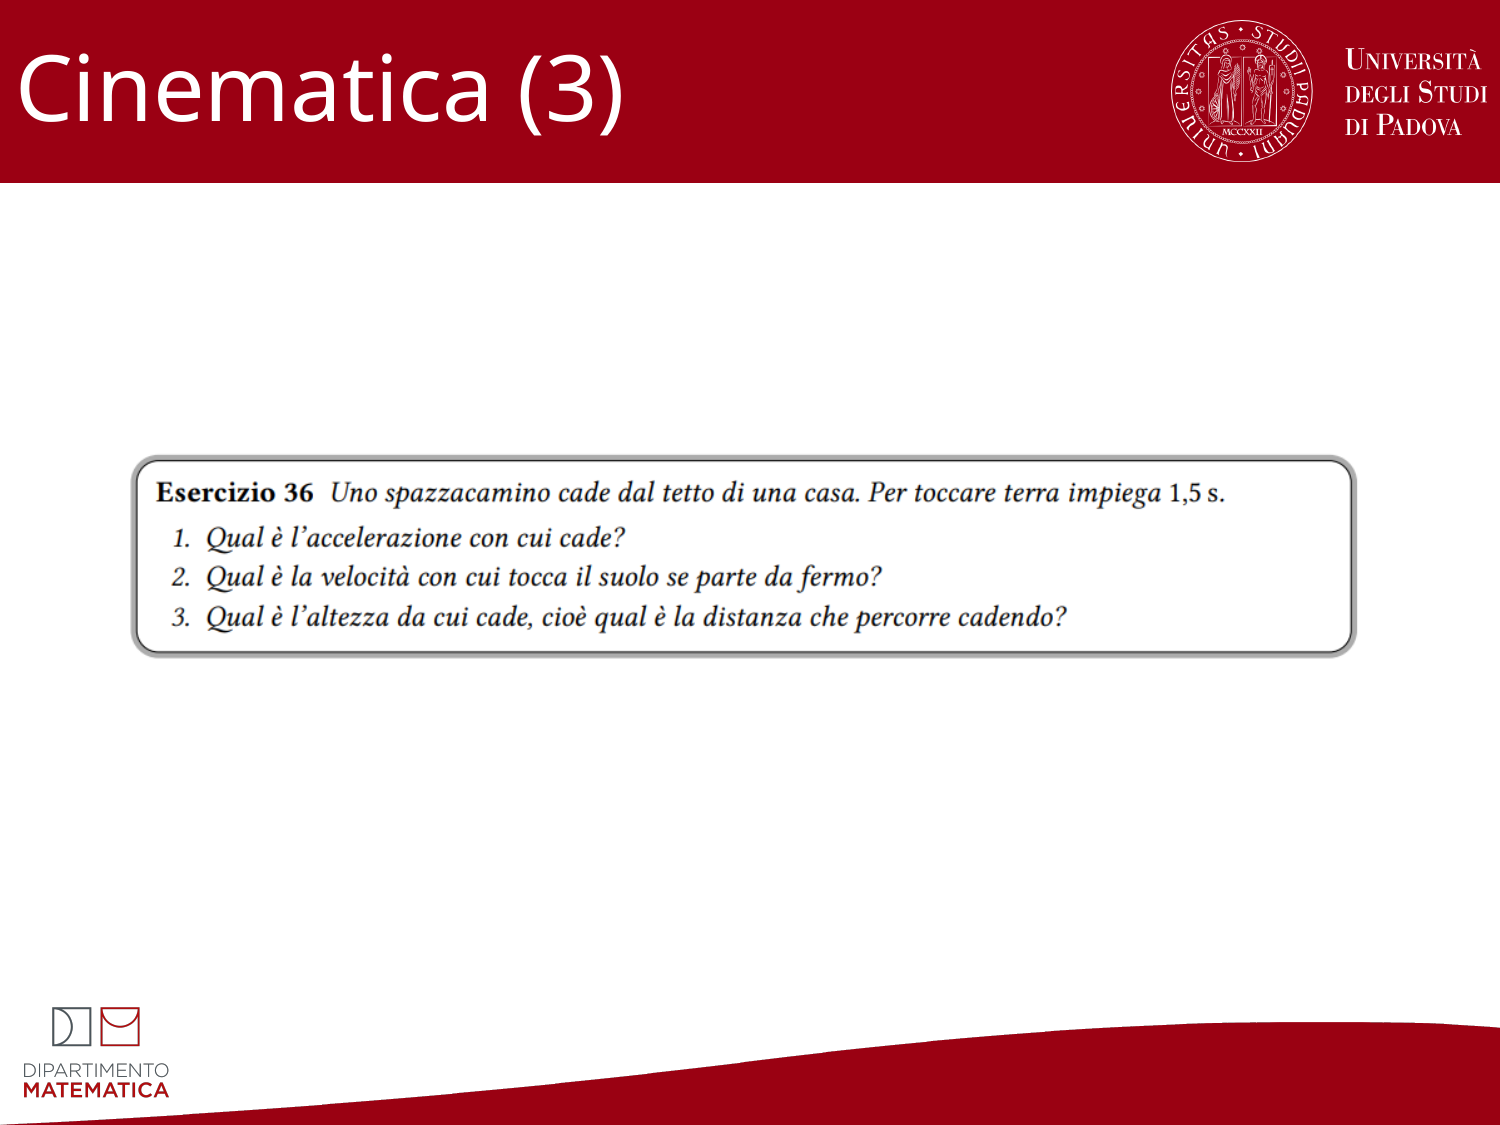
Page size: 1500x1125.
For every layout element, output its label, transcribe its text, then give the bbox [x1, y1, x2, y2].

picture [0, 1007, 1500, 1125]
picture [1171, 20, 1487, 162]
title Cinematica (3) [0, 0, 1159, 183]
picture [124, 440, 1376, 685]
